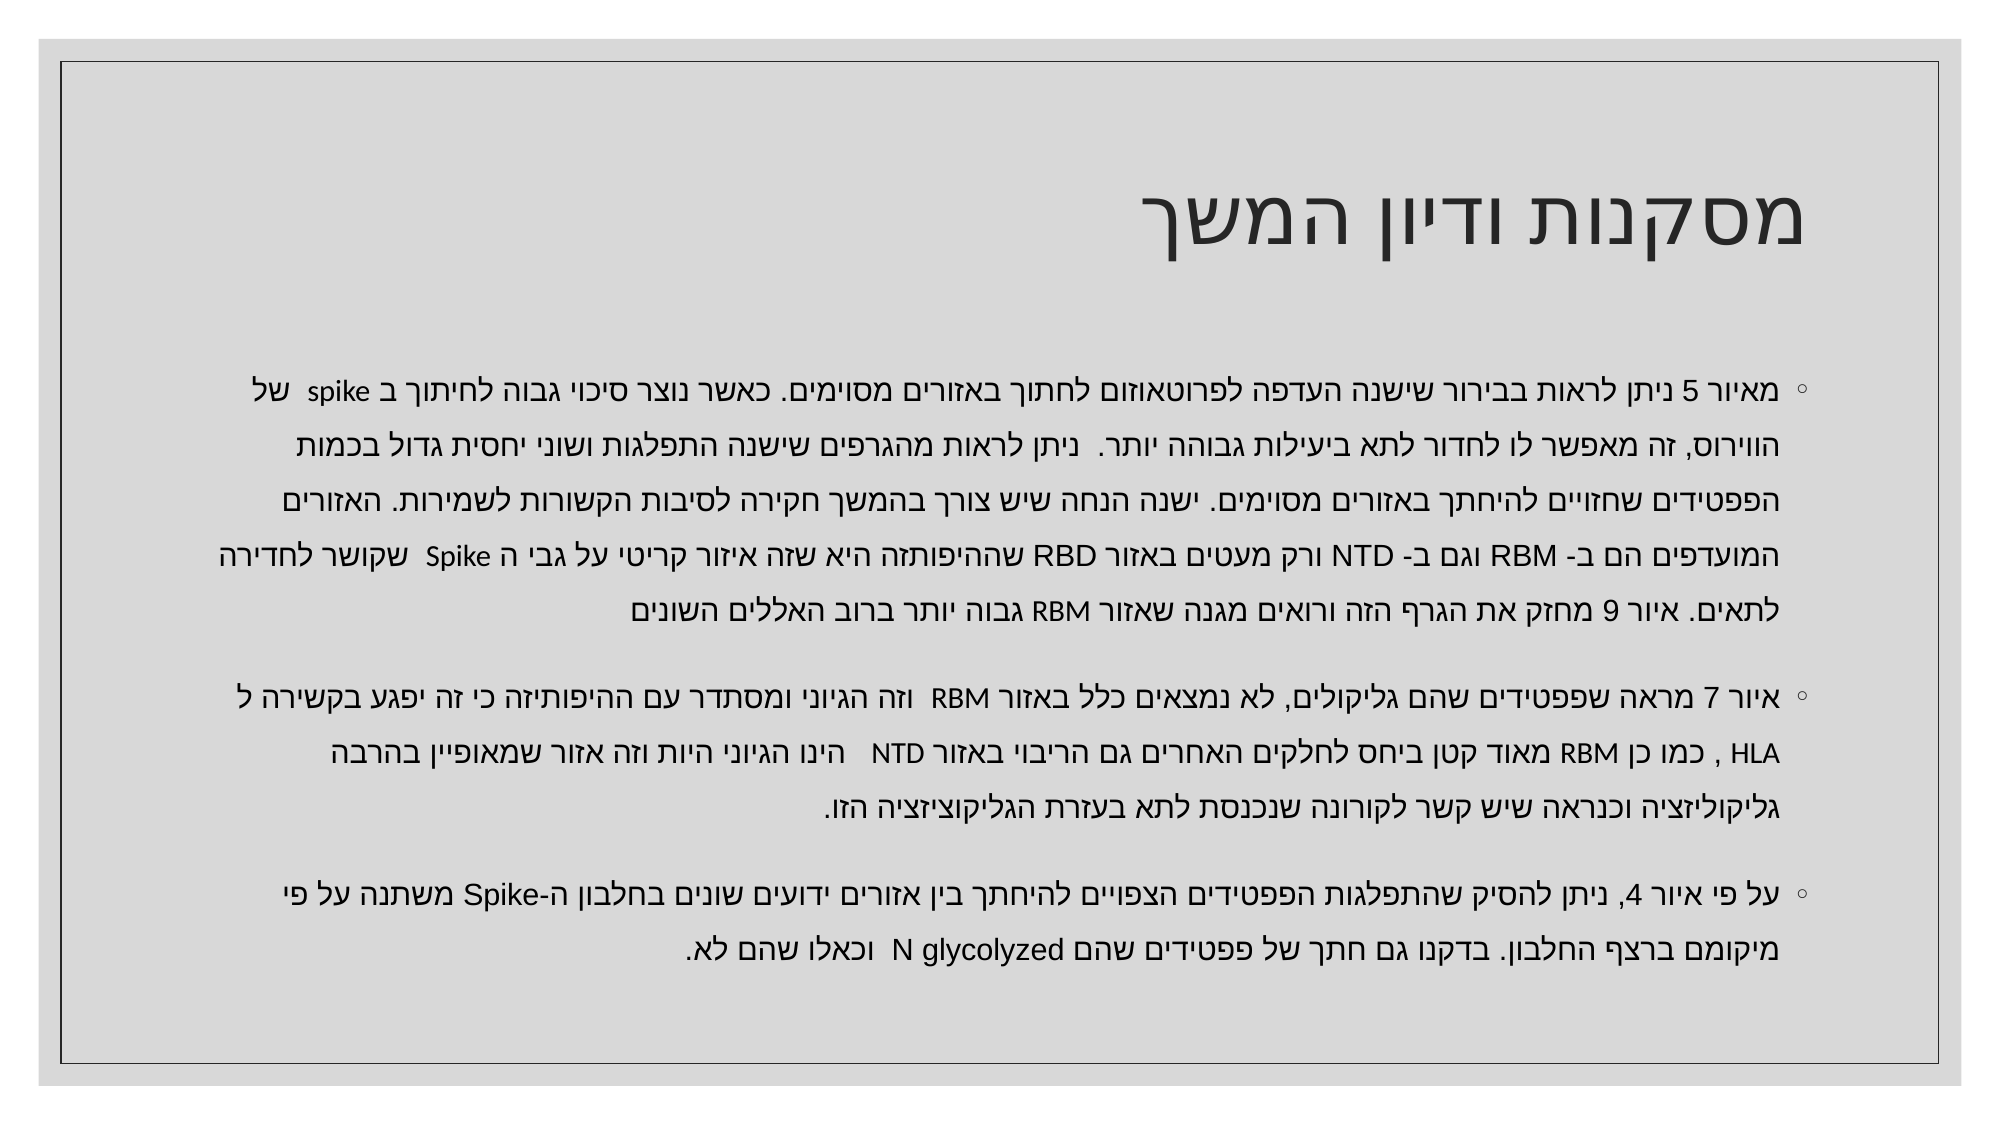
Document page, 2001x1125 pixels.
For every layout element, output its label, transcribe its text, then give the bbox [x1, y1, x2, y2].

title מסקנות ודיון המשך [174, 105, 1825, 331]
list מאיור 5 ניתן לראות בבירור שישנה העדפה לפרוטאוזום לחתוך באזורים מסוימים. כאשר נוצר סיכוי גבוה לחיתוך ב spike של הווירוס, זה מאפשר לו לחדור לתא ביעילות גבוהה יותר. ניתן לראות מהגרפים שישנה התפלגות ושוני יחסית גדול בכמות הפפטידים שחזויים להיחתך באזורים מסוימים. ישנה הנחה שיש צורך בהמשך חקירה לסיבות הקשורות לשמירות. האזורים המועדפים הם ב- RBM וגם ב- NTD ורק מעטים באזור RBD שההיפותזה היא שזה איזור קריטי על גבי ה Spike שקושר לחדירה לתאים. איור 9 מחזק את הגרף הזה ורואים מגנה שאזור RBM גבוה יותר ברוב האללים השונים איור 7 מראה שפפטידים שהם גליקולים, לא נמצאים כלל באזור RBM וזה הגיוני ומסתדר עם ההיפותיזה כי זה יפגע בקשירה ל HLA , כמו כן RBM מאוד קטן ביחס לחלקים האחרים גם הריבוי באזור NTD הינו הגיוני היות וזה אזור שמאופיין בהרבה גליקוליזציה וכנראה שיש קשר לקורונה שנכנסת לתא בעזרת הגליקוציזציה הזו. על פי איור 4, ניתן להסיק שהתפלגות הפפטידים הצפויים להיחתך בין אזורים ידועים שונים בחלבון ה-Spike משתנה על פי מיקומם ברצף החלבון. בדקנו גם חתך של פפטידים שהם N glycolyzed וכאלו שהם לא. [174, 345, 1825, 977]
